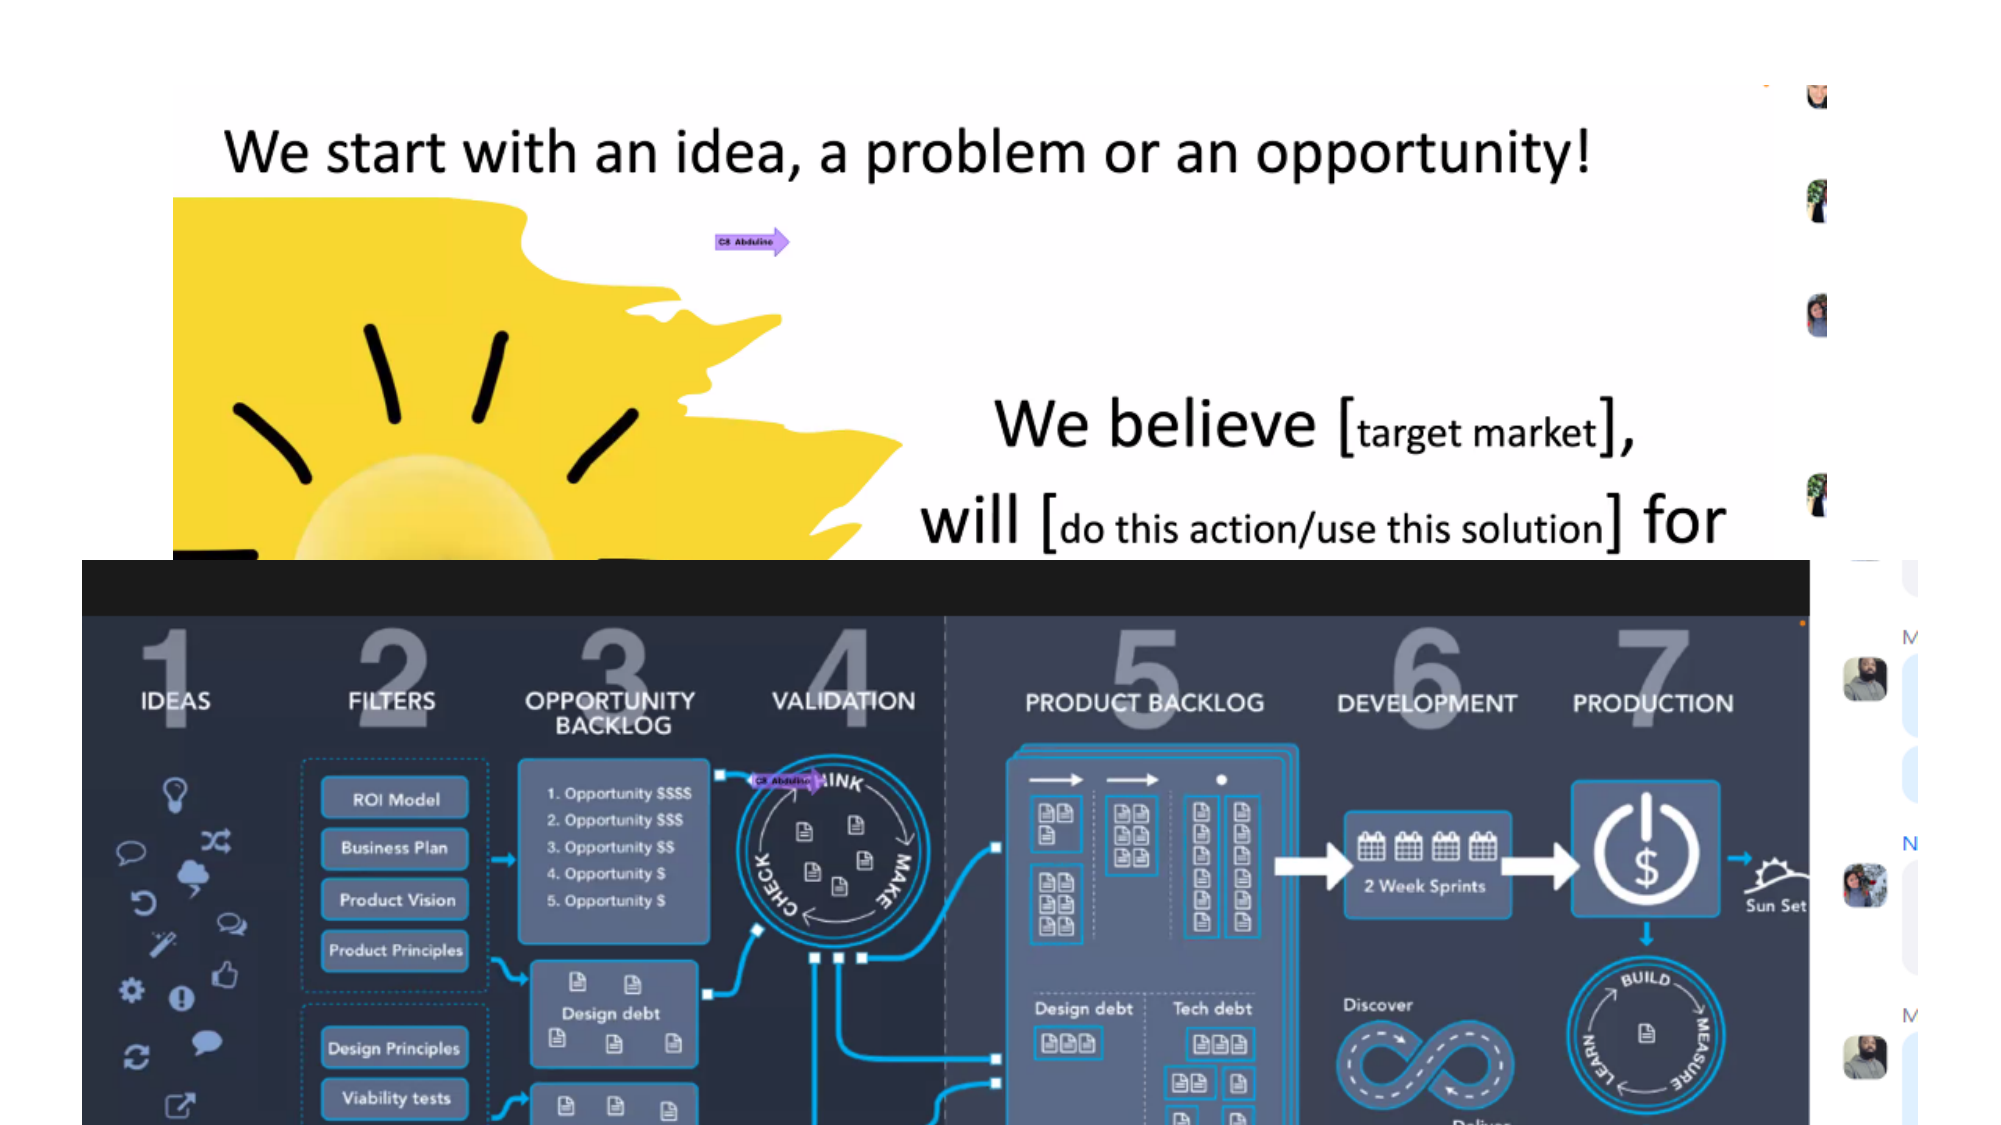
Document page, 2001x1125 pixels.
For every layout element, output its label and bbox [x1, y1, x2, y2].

picture [81, 85, 1918, 1125]
